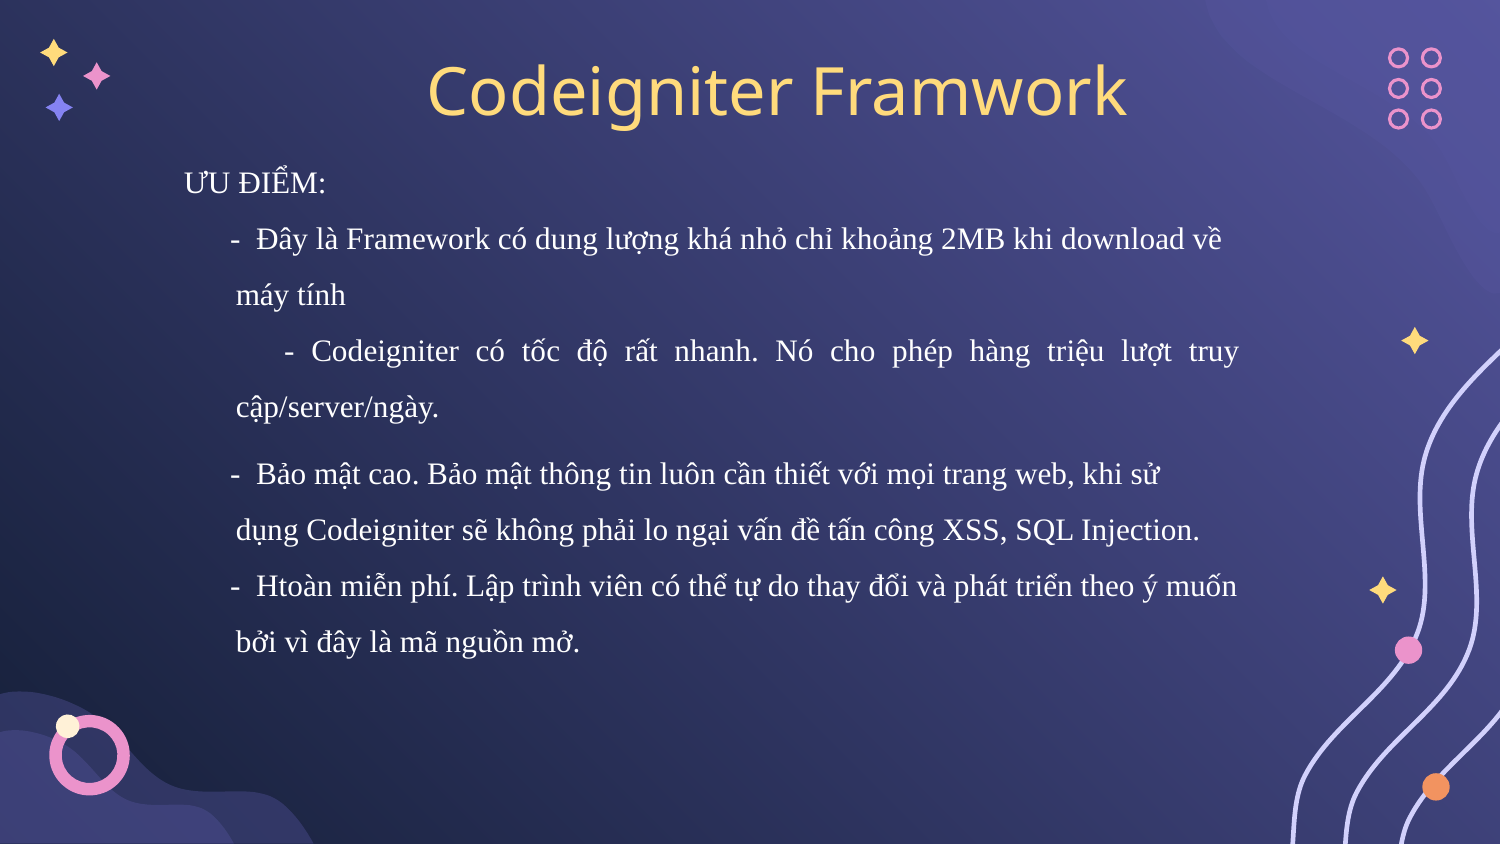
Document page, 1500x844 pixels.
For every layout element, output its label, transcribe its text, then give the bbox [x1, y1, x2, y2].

title Codeigniter Framwork [145, 34, 1410, 129]
subtitle ƯU ĐIỂM: - Đây là Framework có dung lượng khá nhỏ chỉ khoảng 2MB khi download về máy tính - Codeigniter có tốc độ rất nhanh. Nó cho phép hàng triệu lượt truy cập/server/ngày. - Bảo mật cao. Bảo mật thông tin luôn cần thiết với mọi trang web, khi sử dụng Codeigniter sẽ không phải lo ngại vấn đề tấn công XSS, SQL Injection. - Htoàn miễn phí. Lập trình viên có thể tự do thay đổi và phát triển theo ý muốn bởi vì đây là mã nguồn mở. [145, 129, 1257, 685]
